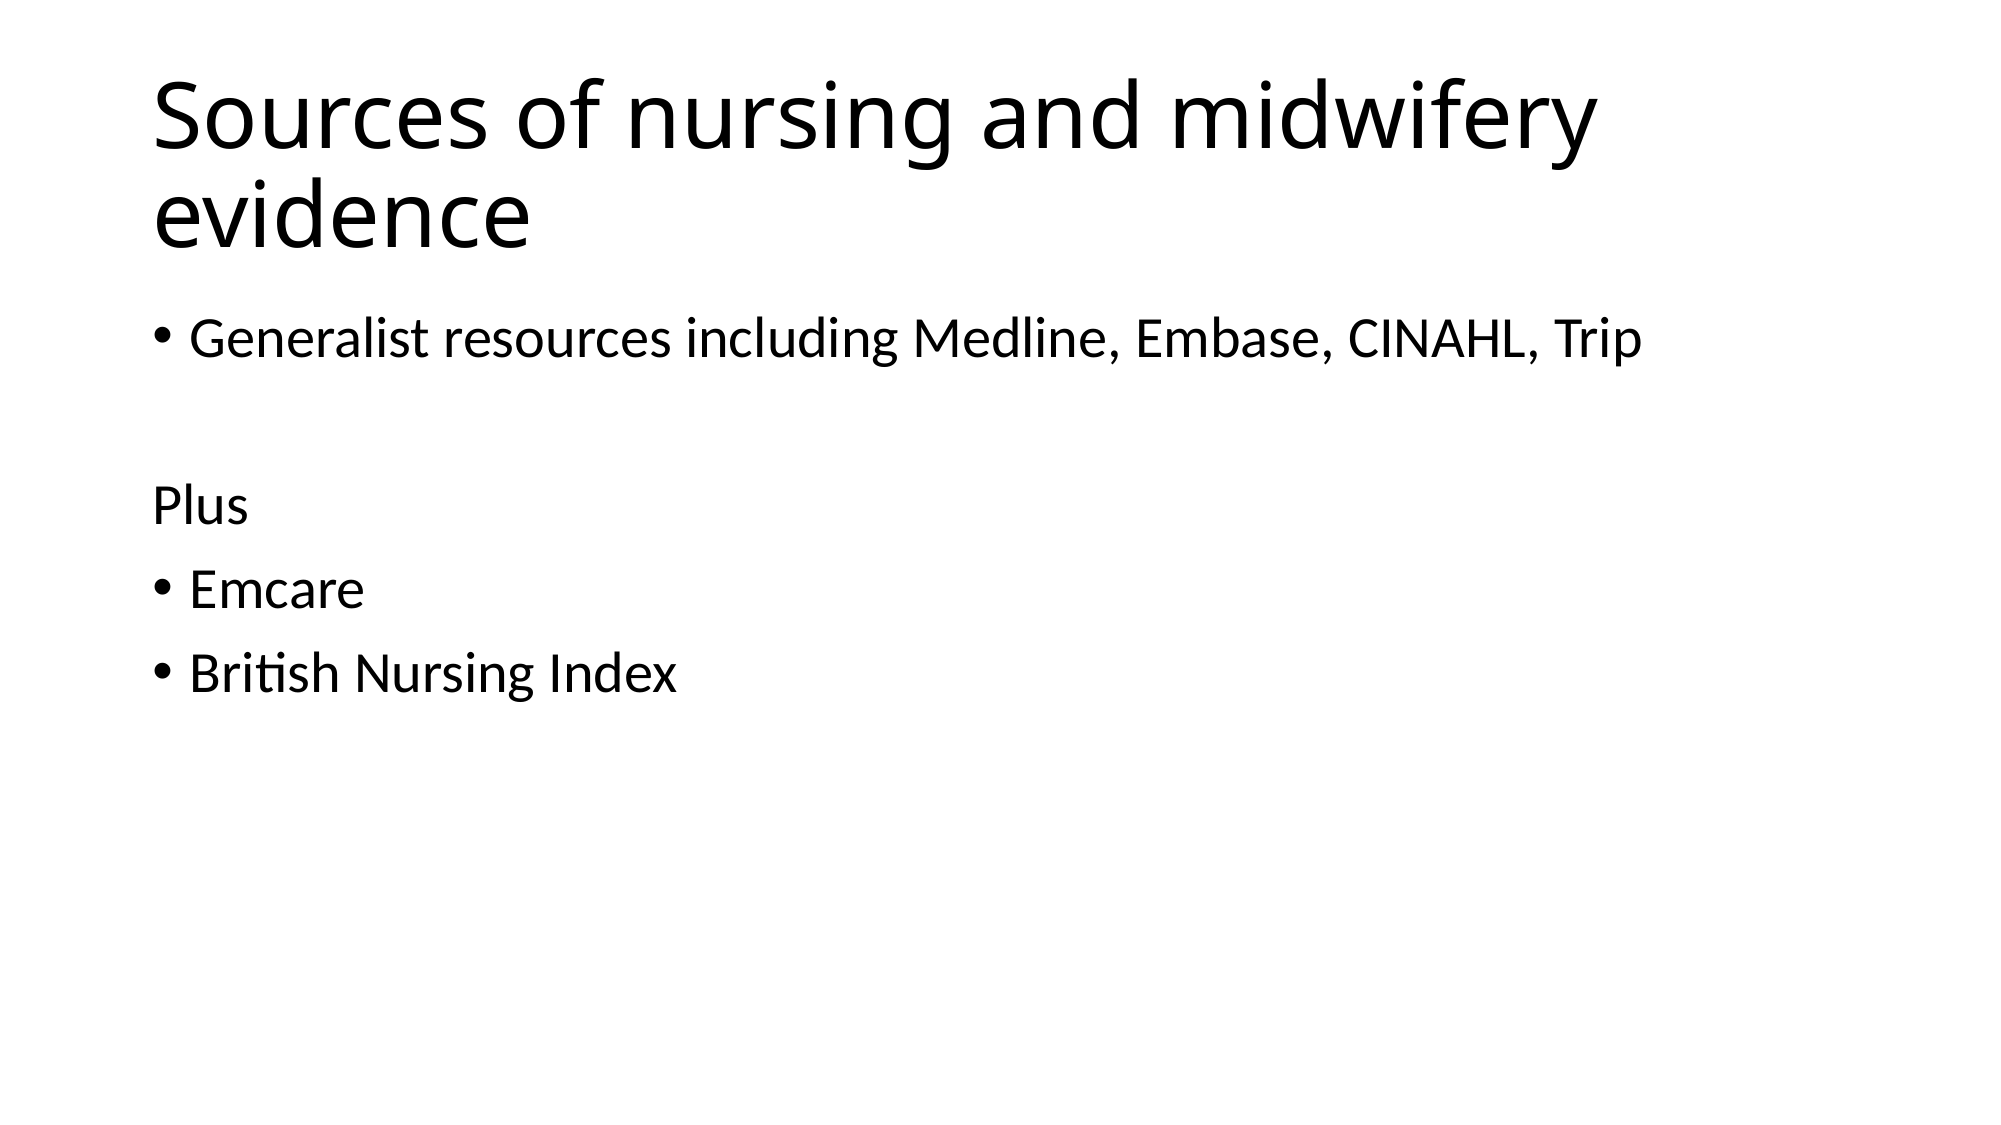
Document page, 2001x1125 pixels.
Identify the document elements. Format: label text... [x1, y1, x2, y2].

list Generalist resources including Medline, Embase, CINAHL, Trip Plus Emcare British Nursing Index [137, 299, 1863, 1014]
title Sources of nursing and midwifery evidence [137, 59, 1863, 278]
